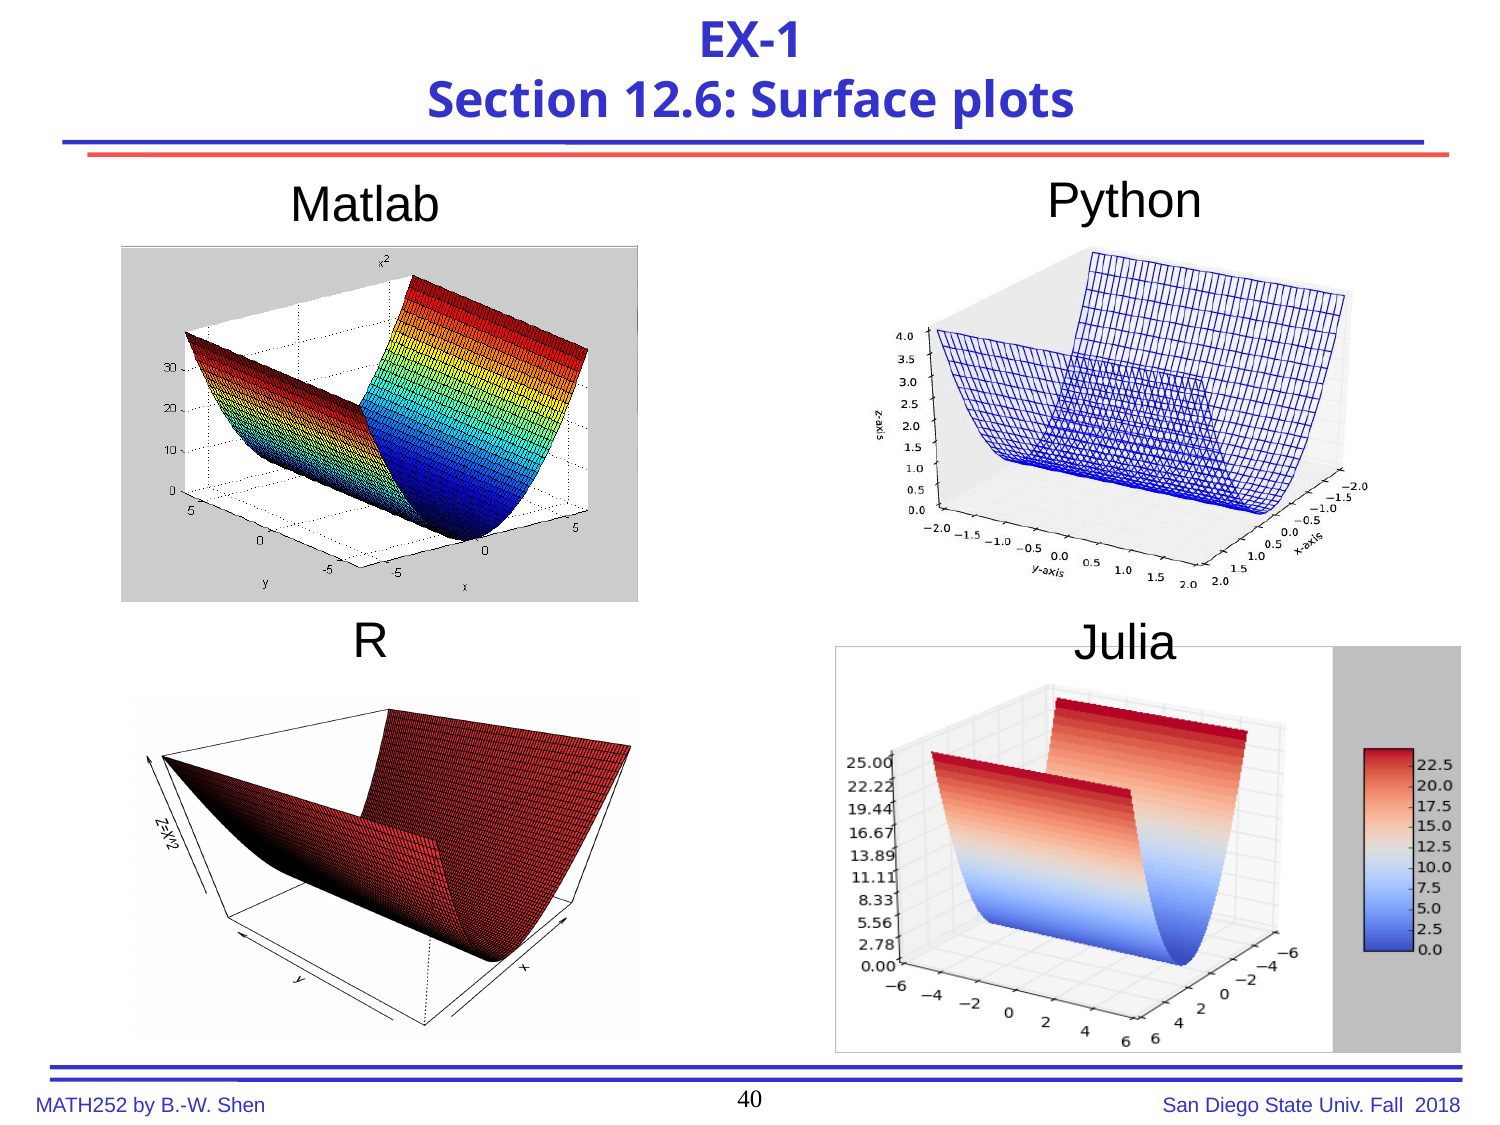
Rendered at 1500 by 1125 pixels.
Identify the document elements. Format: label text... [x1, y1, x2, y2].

text_box Matlab [275, 164, 469, 240]
text_box Julia [1059, 602, 1192, 644]
picture [868, 222, 1405, 588]
text_box Python [1032, 160, 1218, 221]
title EX-1 Section 12.6: Surface plots [114, 0, 1389, 113]
picture [121, 244, 638, 603]
text_box R [337, 612, 404, 675]
picture [835, 646, 1461, 1053]
picture [128, 693, 647, 1045]
